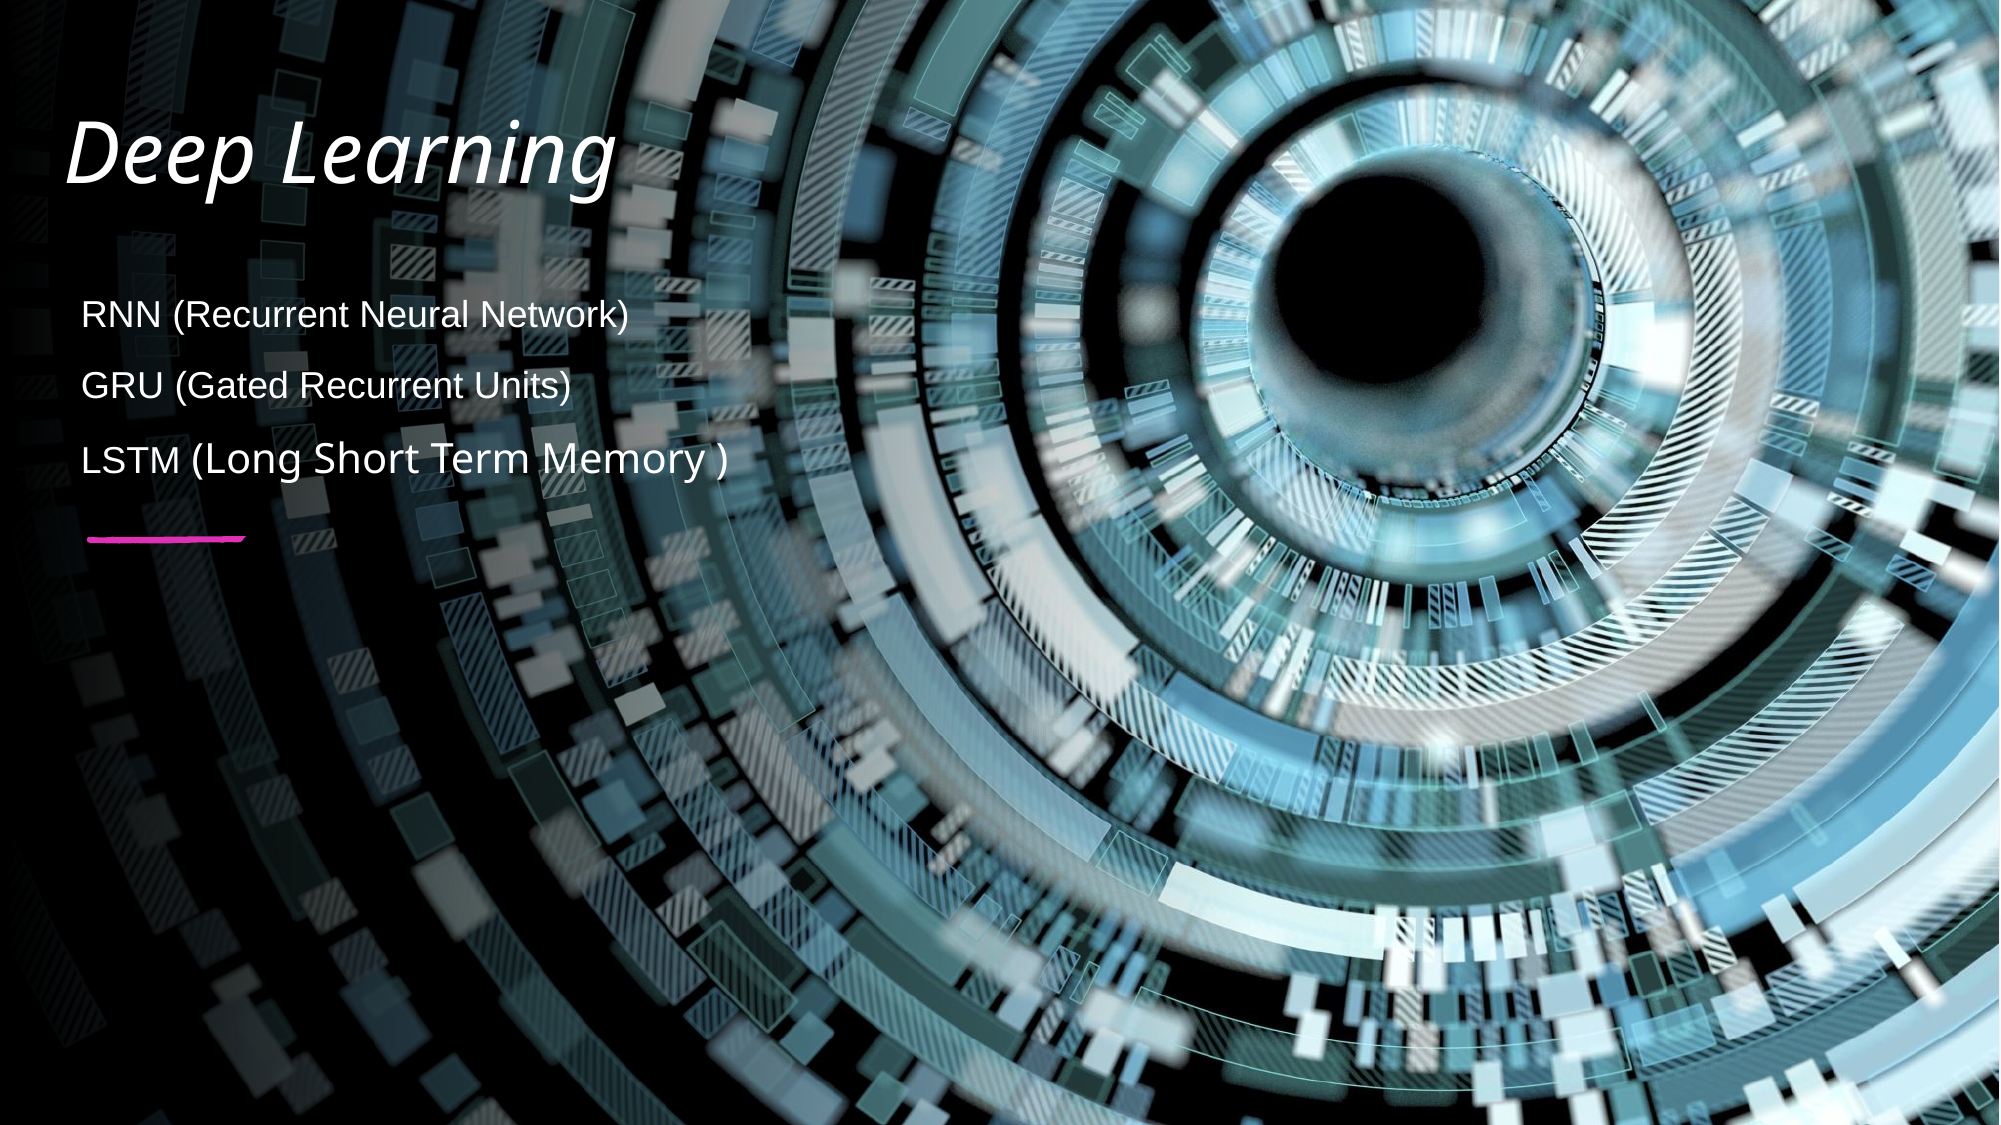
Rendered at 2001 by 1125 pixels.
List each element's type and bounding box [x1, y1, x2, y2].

text_box [86, 536, 247, 544]
picture [0, 0, 1999, 1125]
